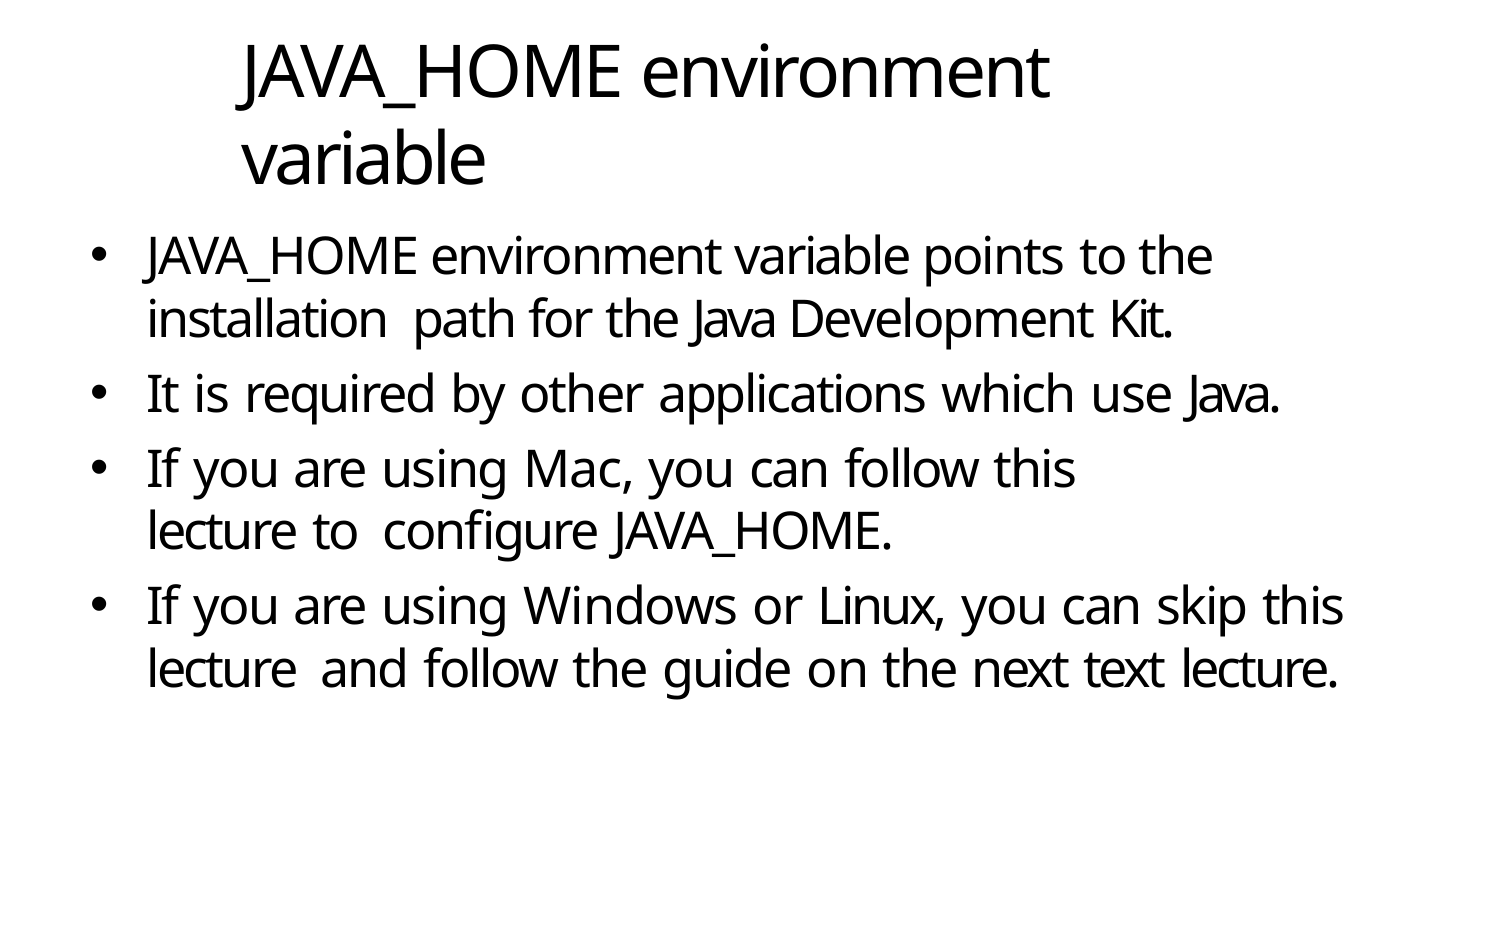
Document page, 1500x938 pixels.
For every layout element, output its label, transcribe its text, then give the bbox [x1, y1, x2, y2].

text_box JAVA_HOME environment variable points to the installation path for the Java Development Kit. It is required by other applications which use Java. If you are using Mac, you can follow this lecture to configure JAVA_HOME. If you are using Windows or Linux, you can skip this lecture and follow the guide on the next text lecture. [87, 220, 1403, 698]
title JAVA_HOME environment variable [239, 22, 1261, 200]
